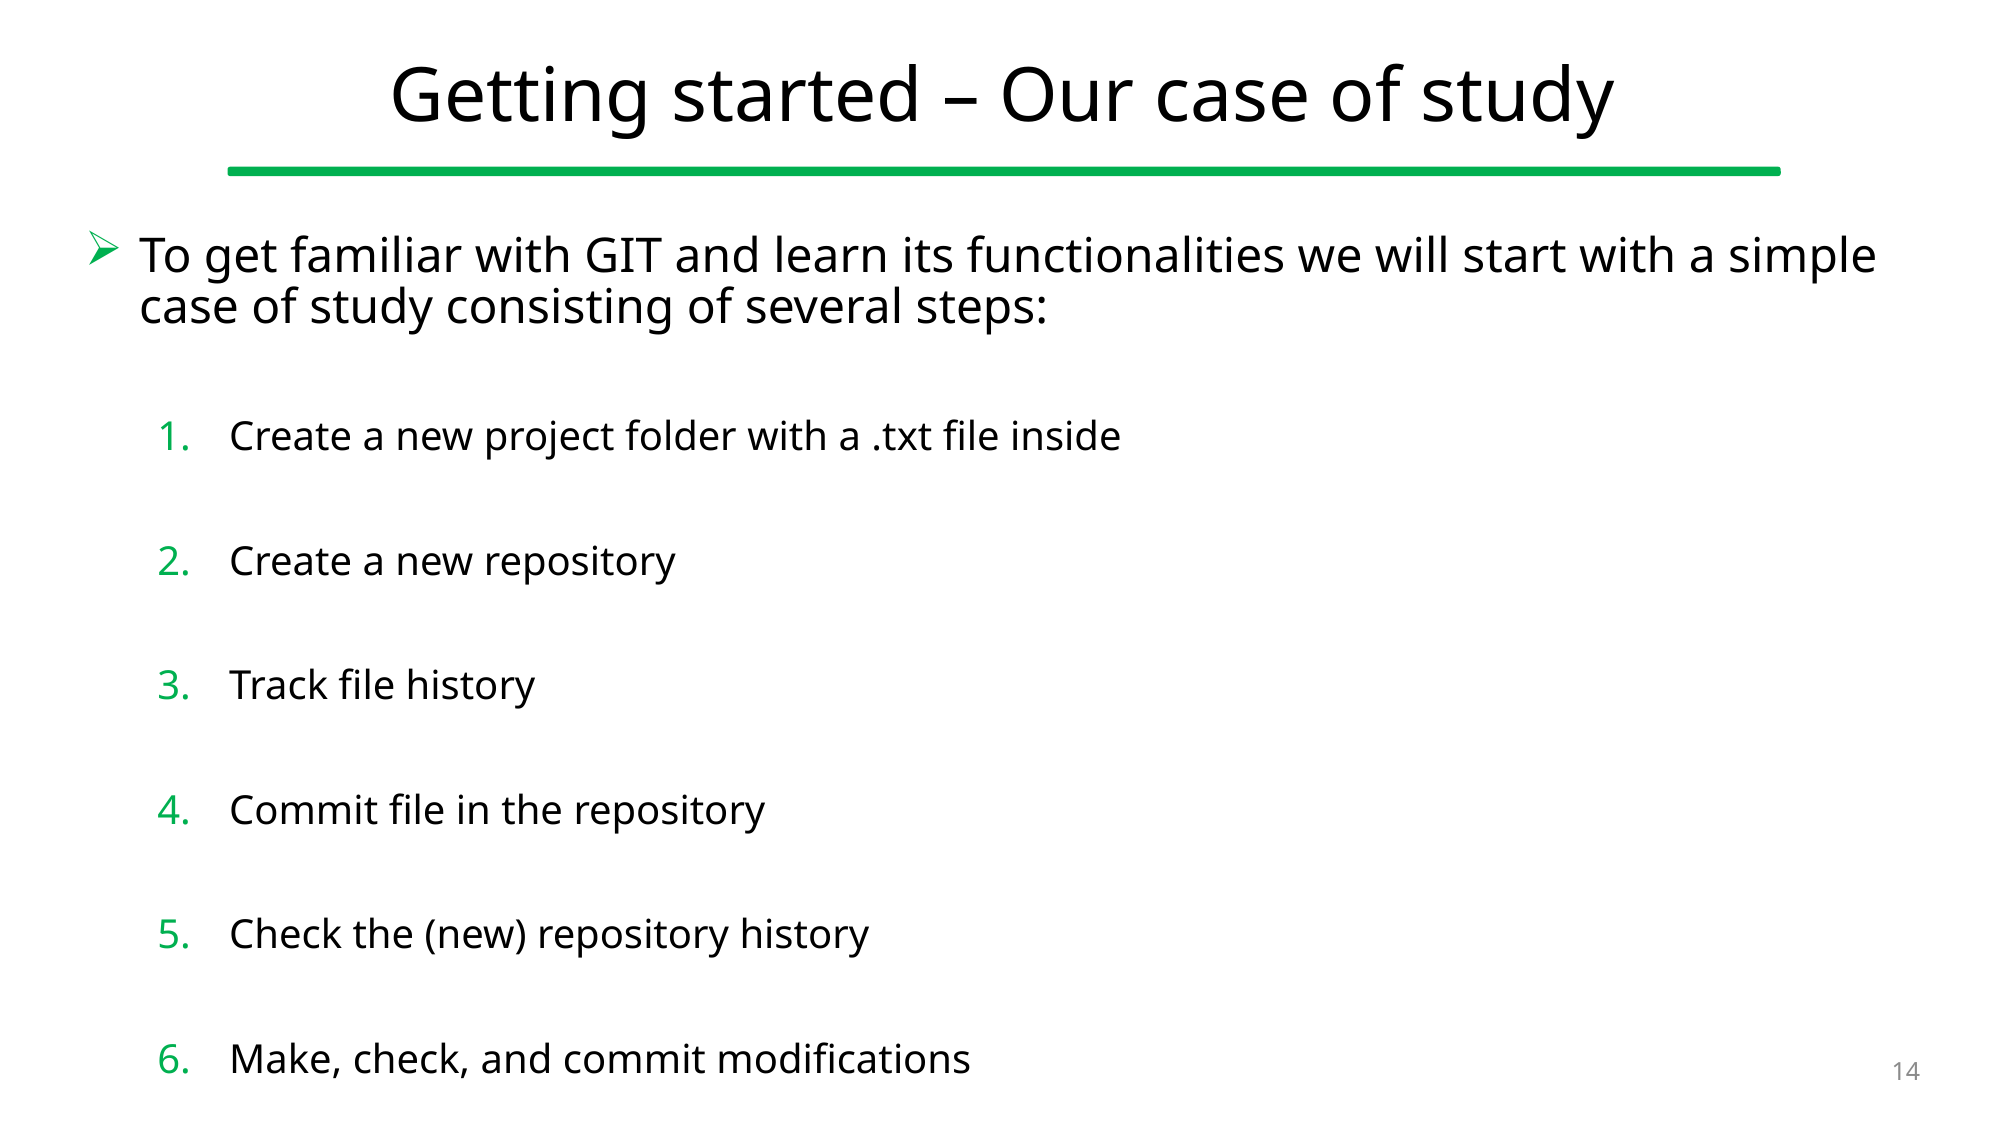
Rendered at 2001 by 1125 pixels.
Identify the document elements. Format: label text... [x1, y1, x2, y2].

title Getting started – Our case of study [70, 26, 1936, 168]
slide_number 14 [1412, 1042, 1936, 1103]
list To get familiar with GIT and learn its functionalities we will start with a simple case of study consisting of several steps: Create a new project folder with a .txt file inside Create a new repository Track file history Commit file in the repository Check the (new) repository history Make, check, and commit modifications [70, 223, 1936, 1099]
